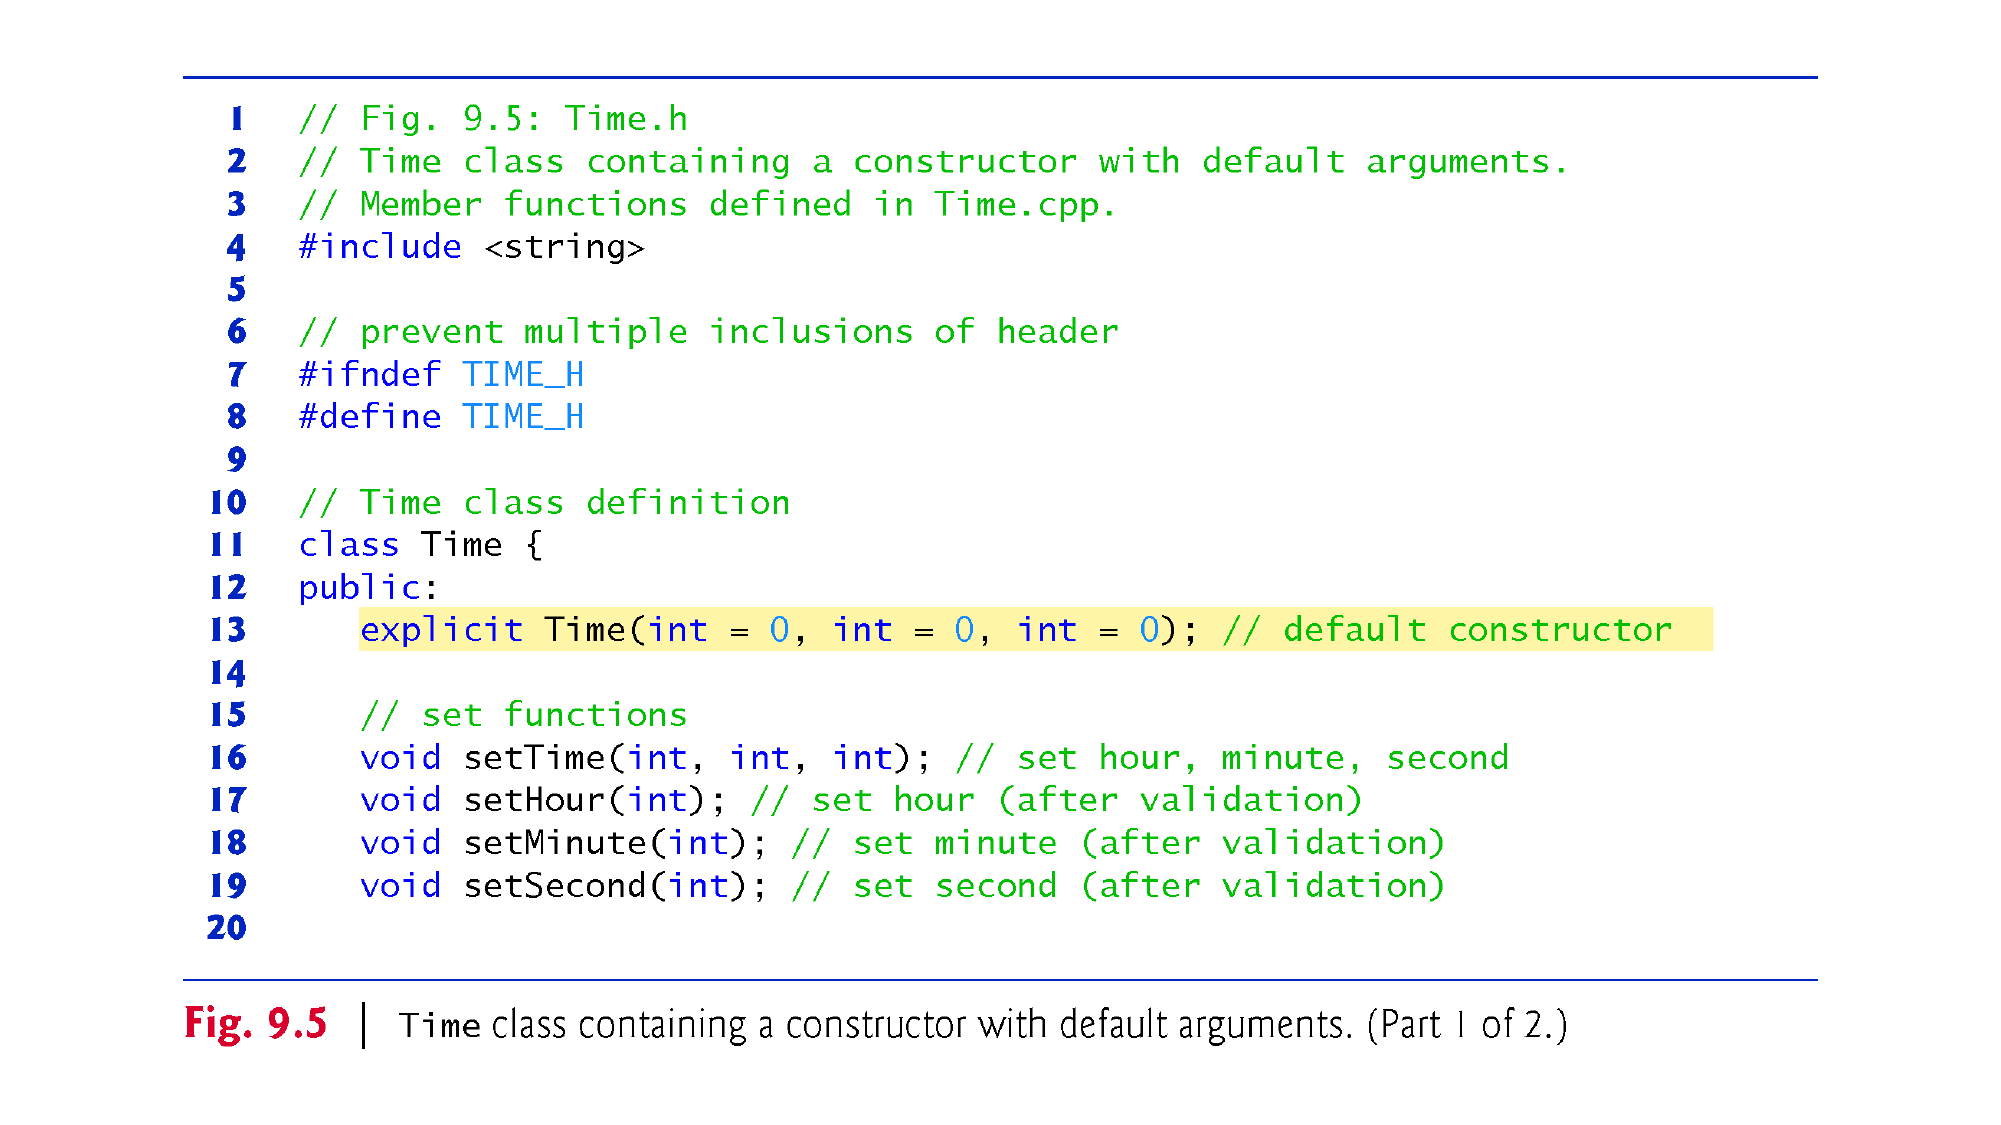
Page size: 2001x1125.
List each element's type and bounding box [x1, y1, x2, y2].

picture [106, 0, 1894, 1125]
